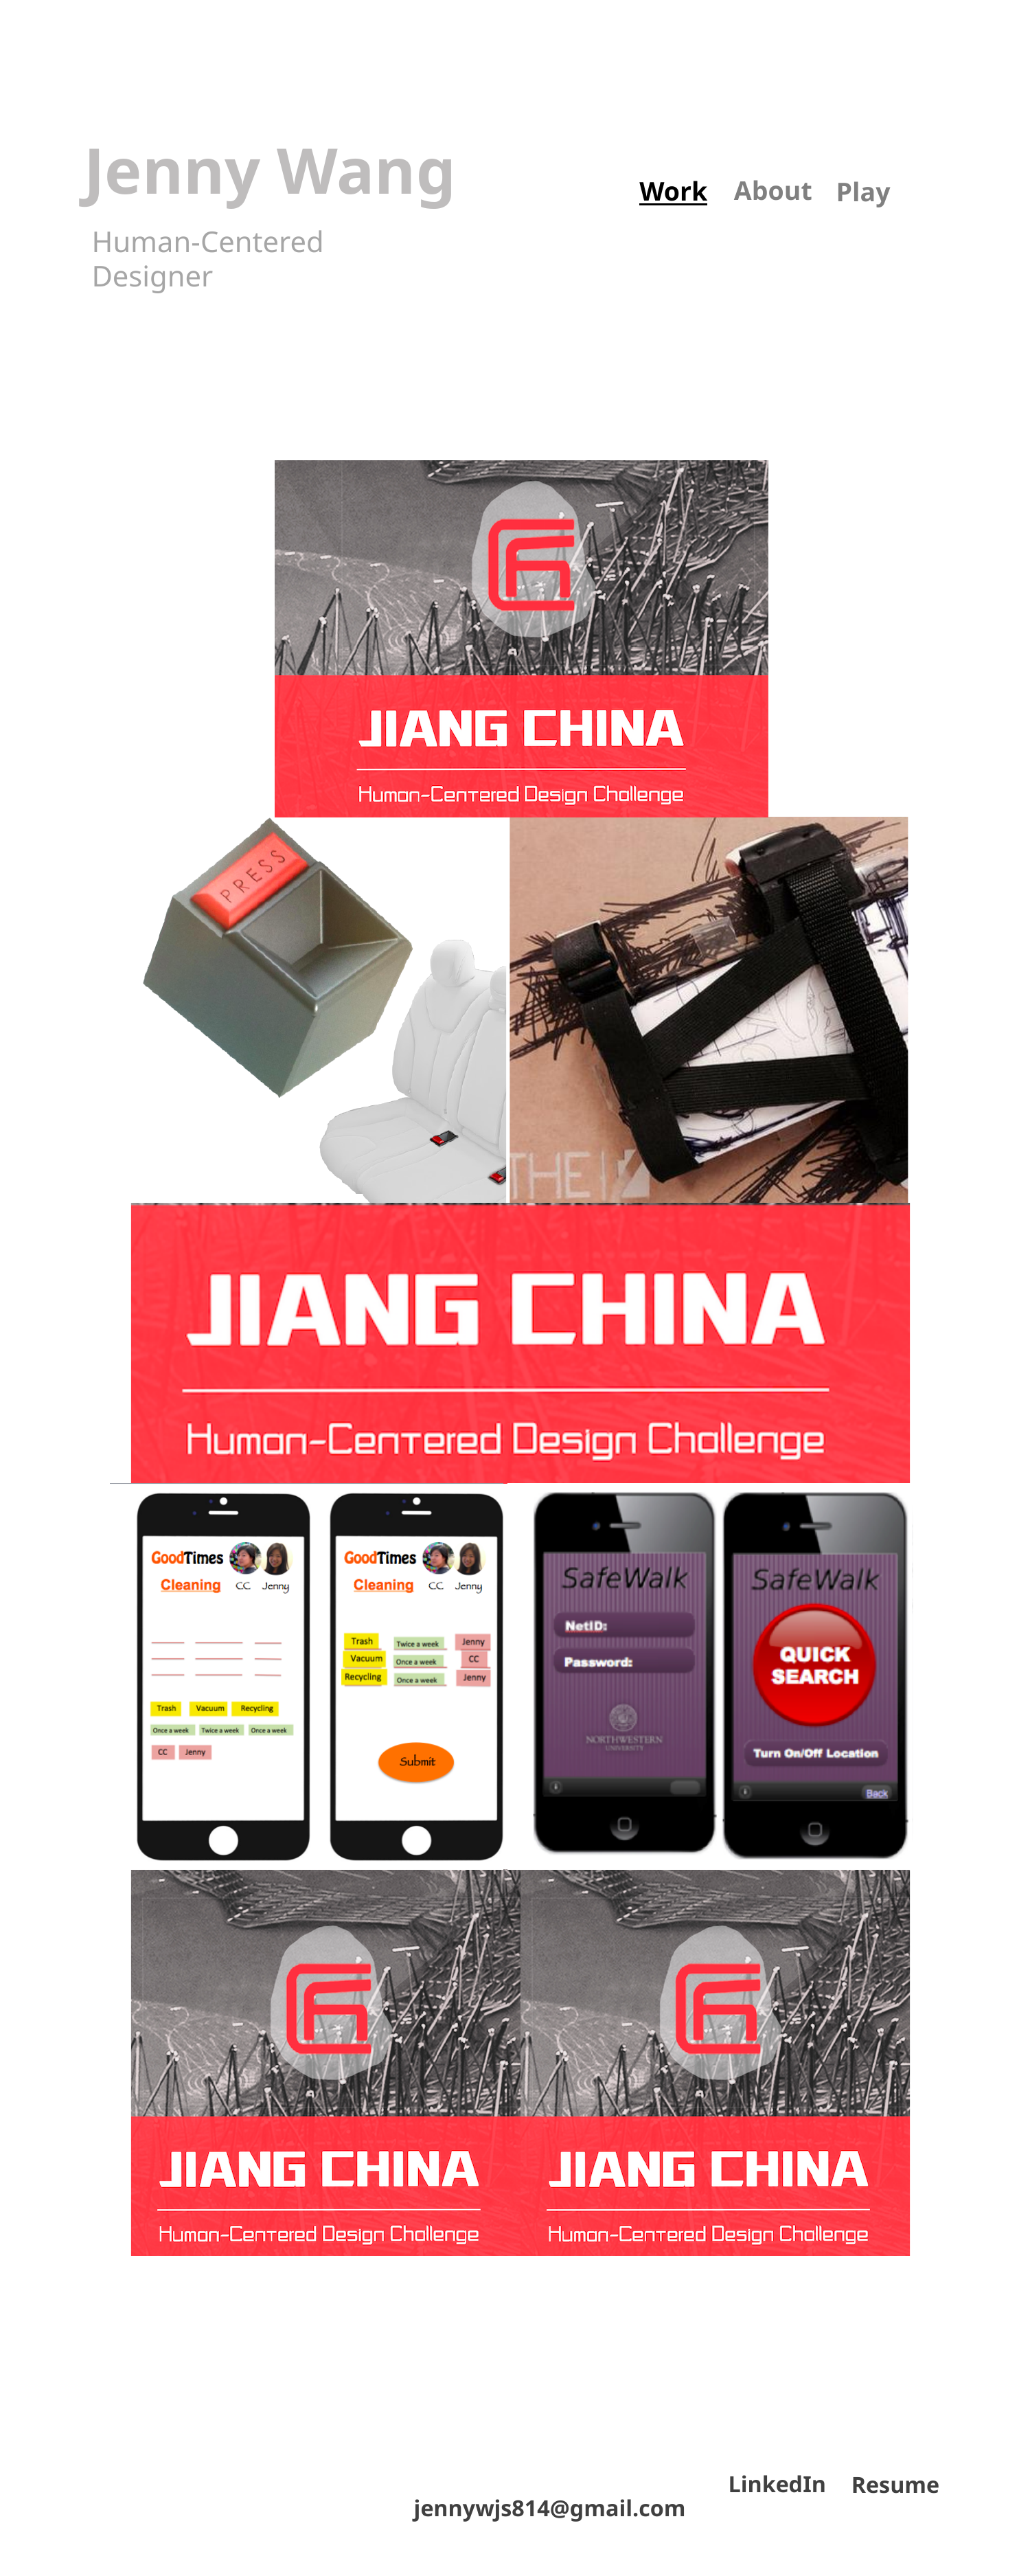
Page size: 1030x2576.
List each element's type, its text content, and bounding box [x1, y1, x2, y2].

text_box About [724, 169, 823, 211]
text_box LinkedIn [718, 2465, 854, 2502]
text_box Play [826, 170, 901, 212]
text_box Jenny Wang Human-Centered Designer [70, 181, 470, 300]
text_box Work [629, 170, 718, 212]
text_box Resume [841, 2465, 968, 2503]
picture [109, 460, 913, 2257]
text_box jennywjs814@gmail.com [403, 2462, 710, 2526]
